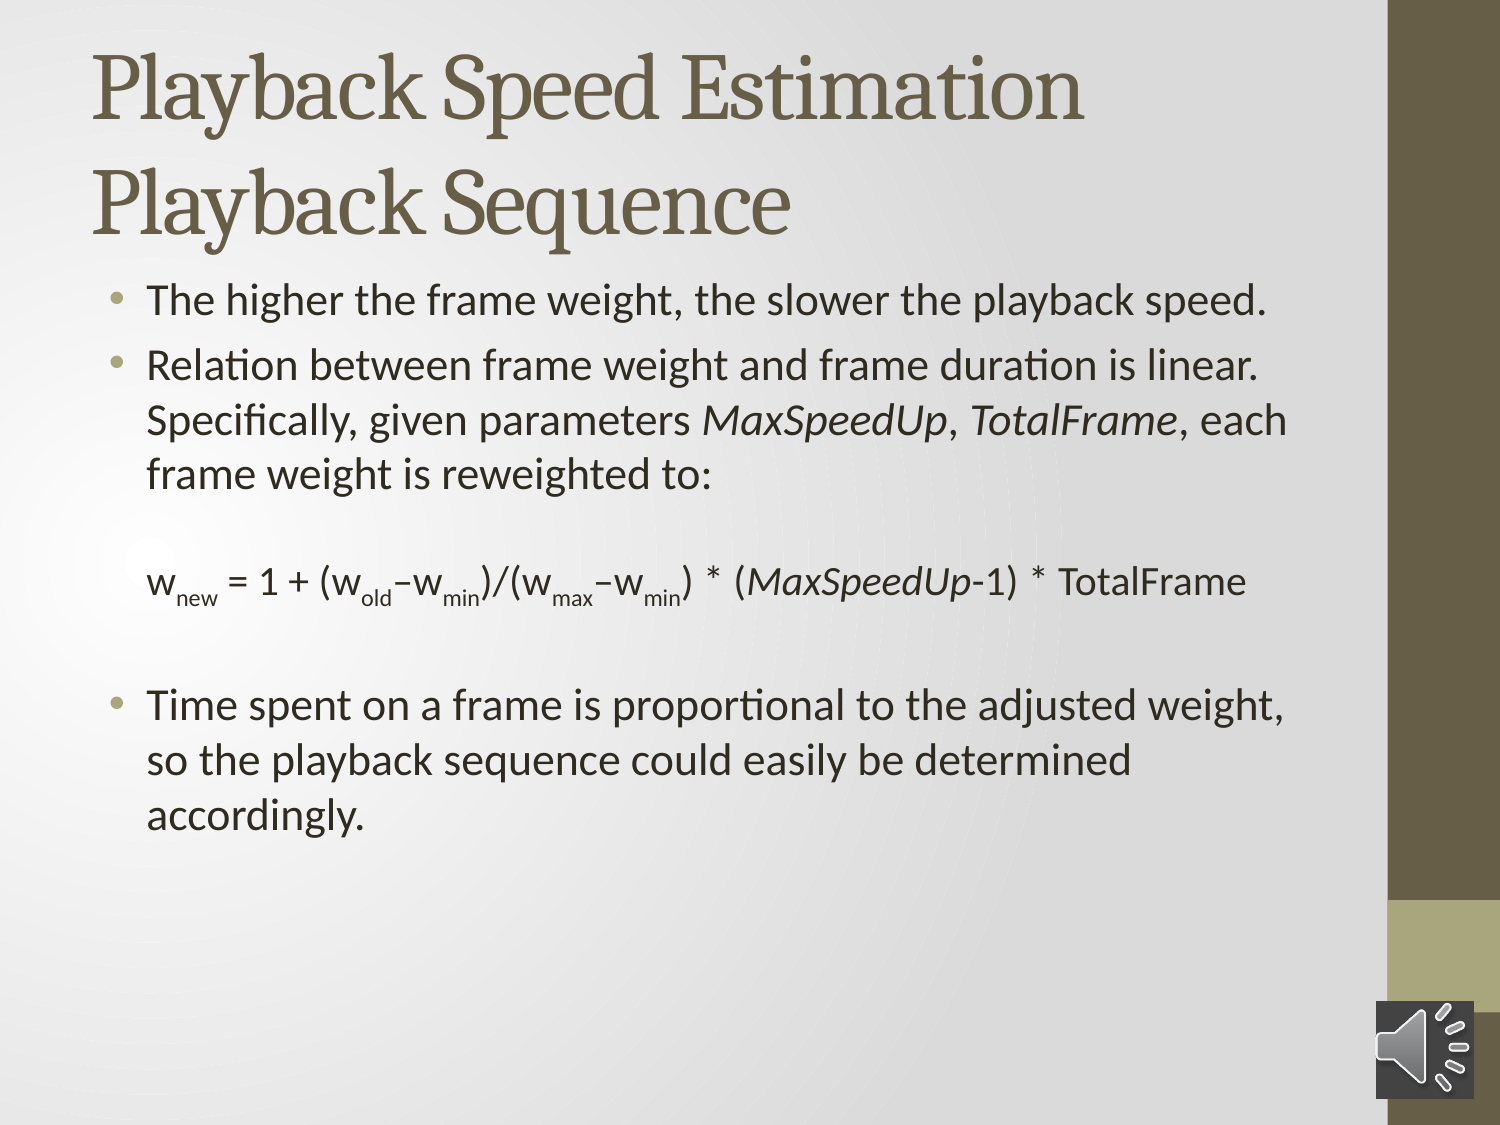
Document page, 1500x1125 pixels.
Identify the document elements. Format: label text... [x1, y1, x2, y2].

title Playback Speed Estimation Playback Sequence [75, 45, 1375, 233]
list The higher the frame weight, the slower the playback speed. Relation between frame weight and frame duration is linear. Specifically, given parameters MaxSpeedUp, TotalFrame, each frame weight is reweighted to: wnew = 1 + (wold–wmin)/(wmax–wmin) * (MaxSpeedUp-1) * TotalFrame Time spent on a frame is proportional to the adjusted weight, so the playback sequence could easily be determined accordingly. [75, 262, 1325, 1050]
picture [1374, 999, 1476, 1101]
